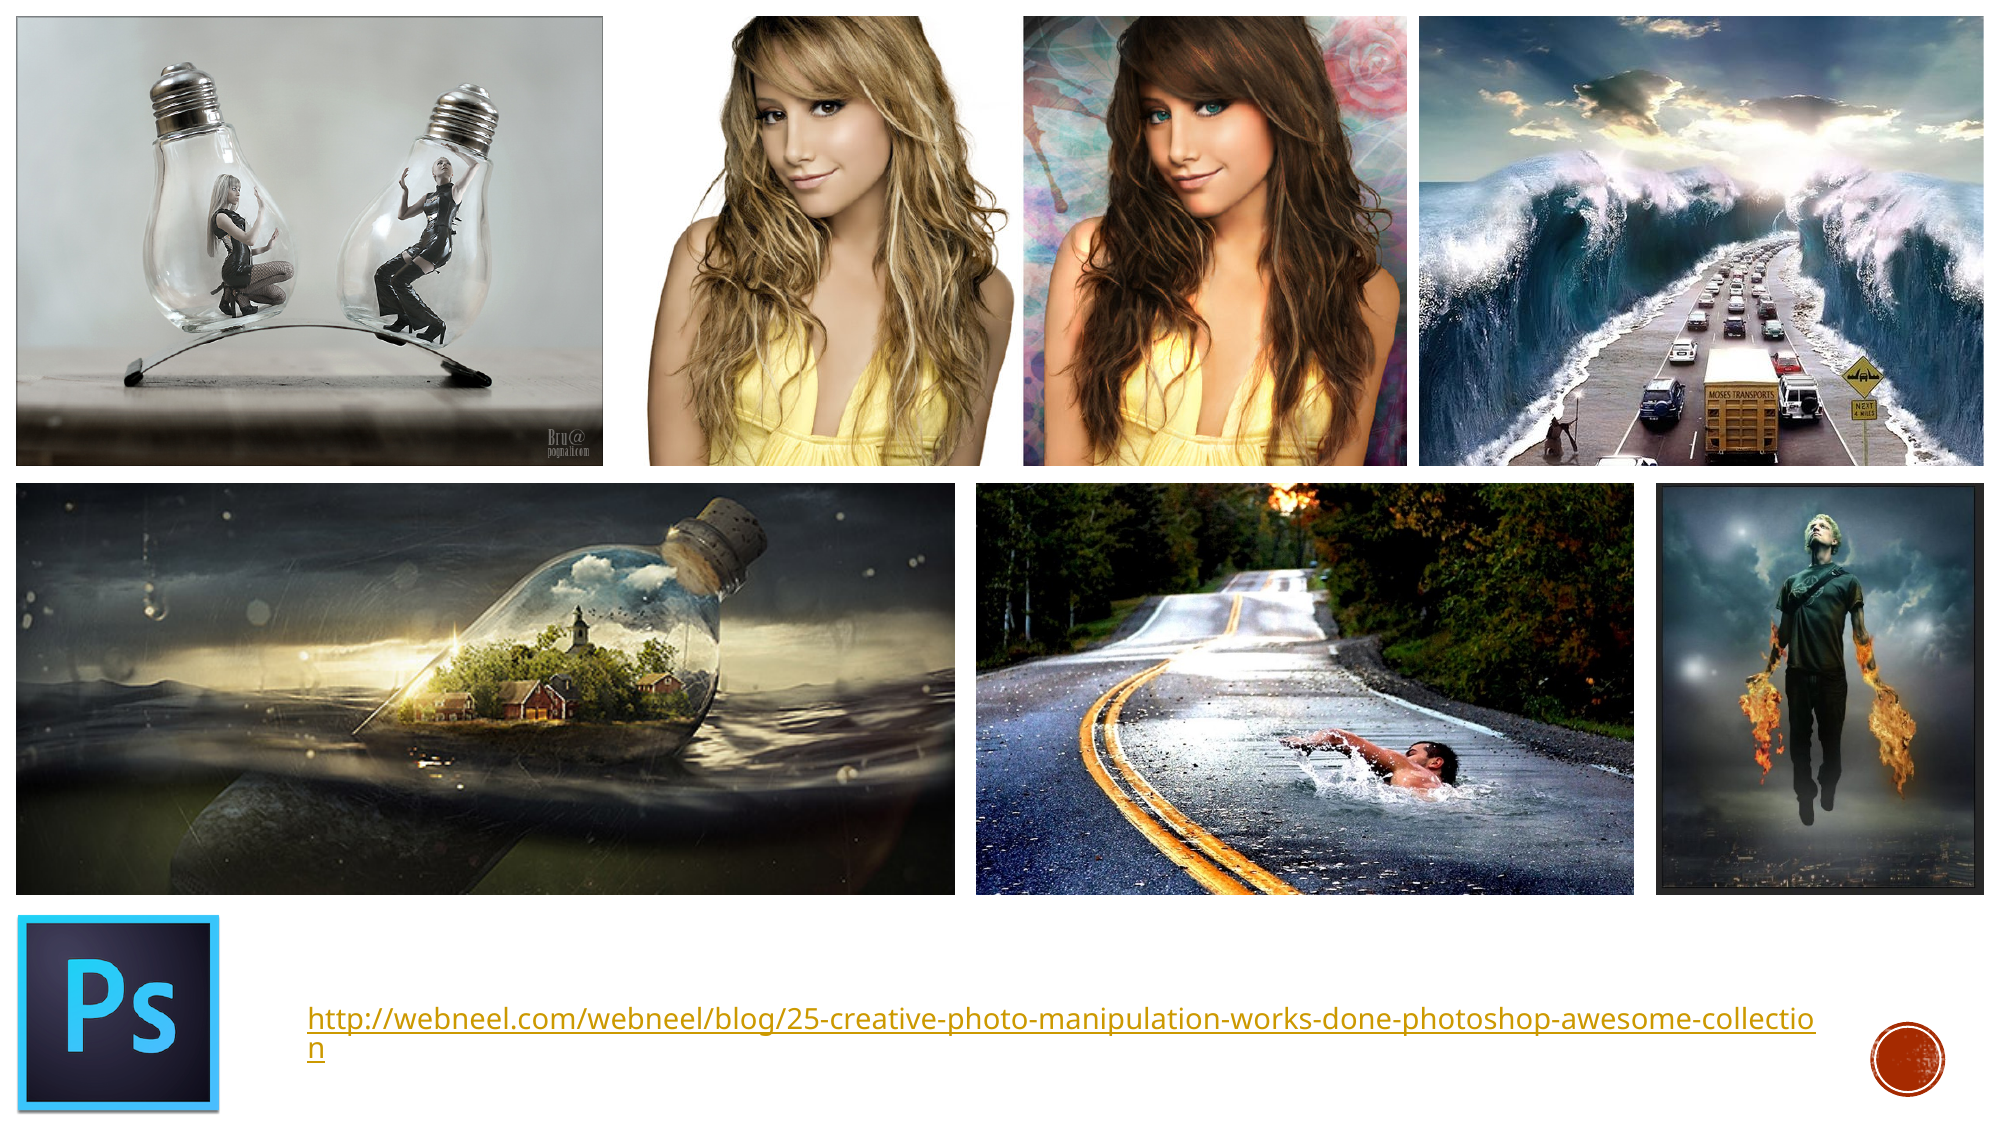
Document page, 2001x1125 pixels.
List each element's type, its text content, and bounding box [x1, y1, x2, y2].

picture [976, 483, 1634, 895]
picture [16, 483, 955, 895]
picture [1656, 483, 1984, 895]
picture [1419, 16, 1984, 466]
text_box http://webneel.com/webneel/blog/25-creative-photo-manipulation-works-done-photoshop-awesome-collection [292, 993, 1846, 1048]
picture [11, 911, 225, 1125]
picture [16, 16, 603, 466]
picture [629, 16, 1407, 466]
